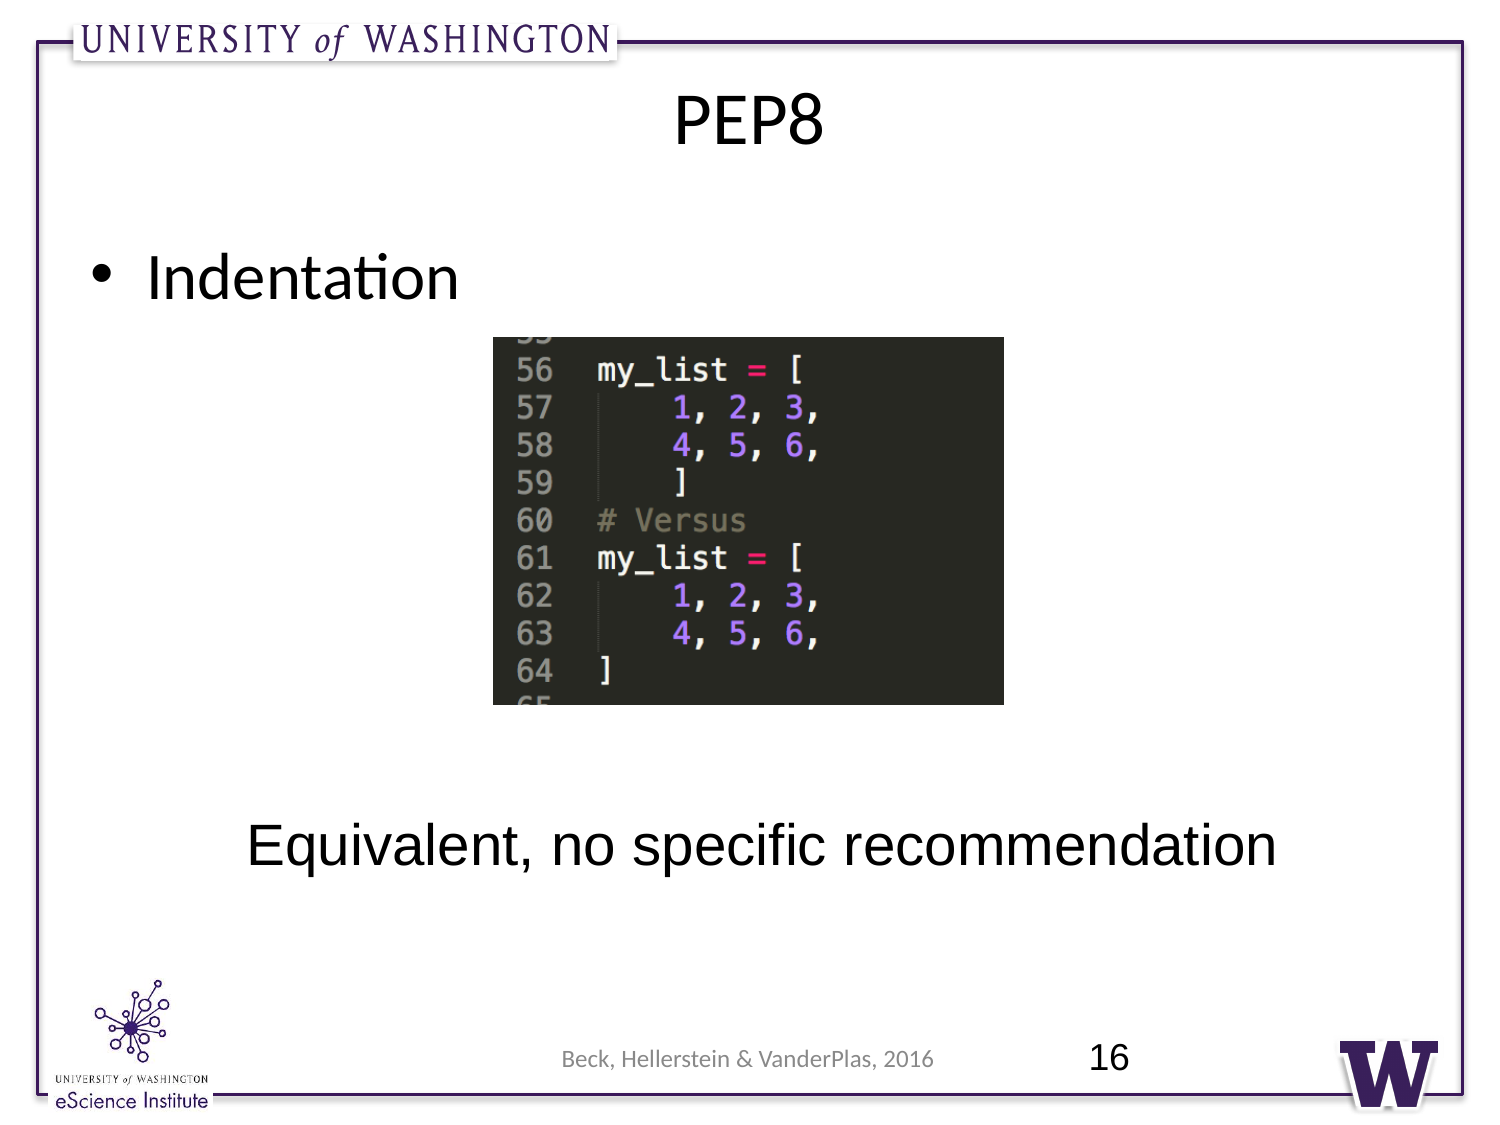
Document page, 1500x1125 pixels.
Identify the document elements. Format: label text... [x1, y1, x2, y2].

picture [1340, 1041, 1438, 1107]
picture [48, 978, 213, 1113]
list Indentation [75, 224, 1425, 975]
title PEP8 [75, 62, 1425, 200]
footer Beck, Hellerstein & VanderPlas, 2016 [510, 1027, 986, 1088]
picture [81, 24, 609, 61]
text_box Equivalent, no specific recommendation [231, 800, 1295, 885]
picture [492, 337, 1004, 705]
slide_number 16 [1073, 1025, 1300, 1085]
